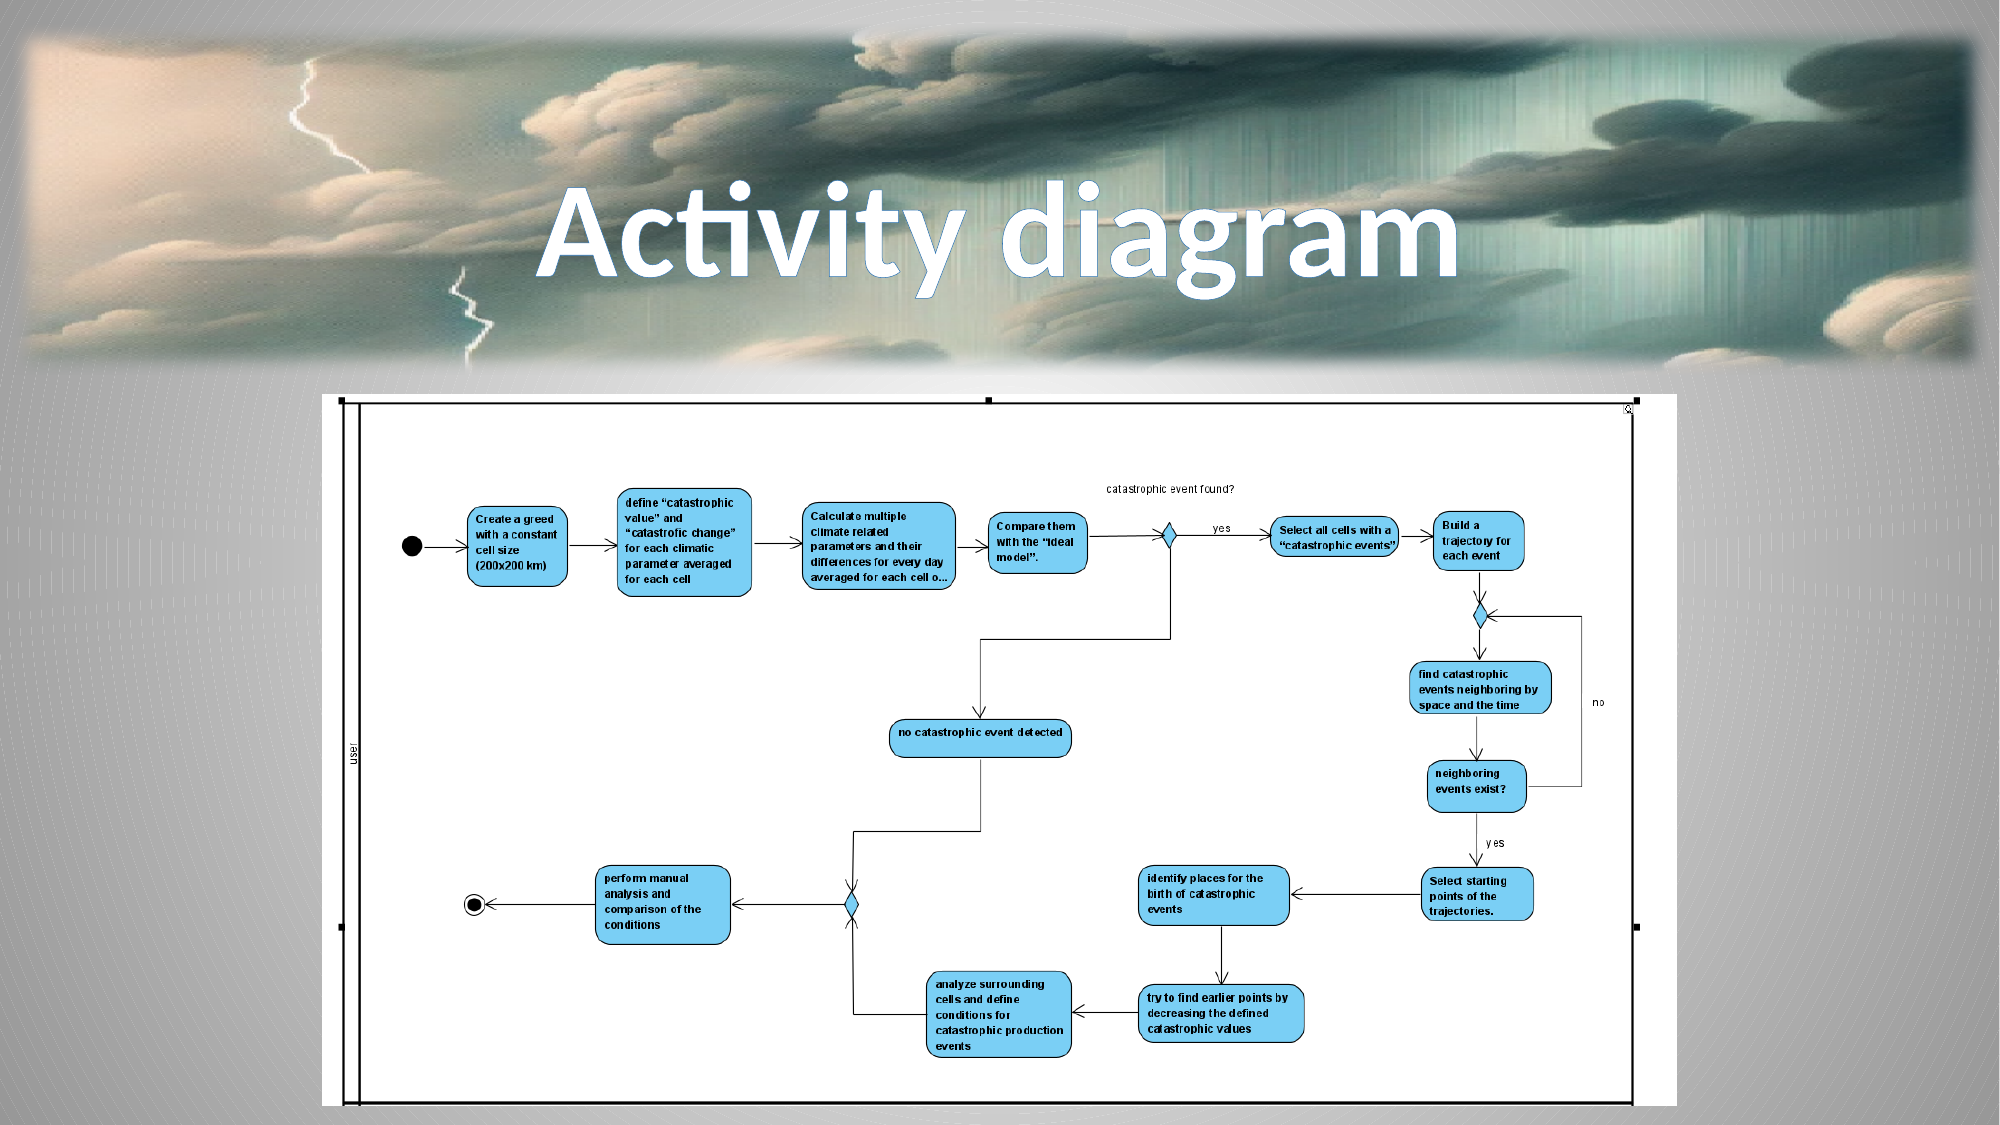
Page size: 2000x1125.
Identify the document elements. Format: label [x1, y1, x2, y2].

picture [12, 24, 1988, 376]
picture [322, 393, 1678, 1107]
